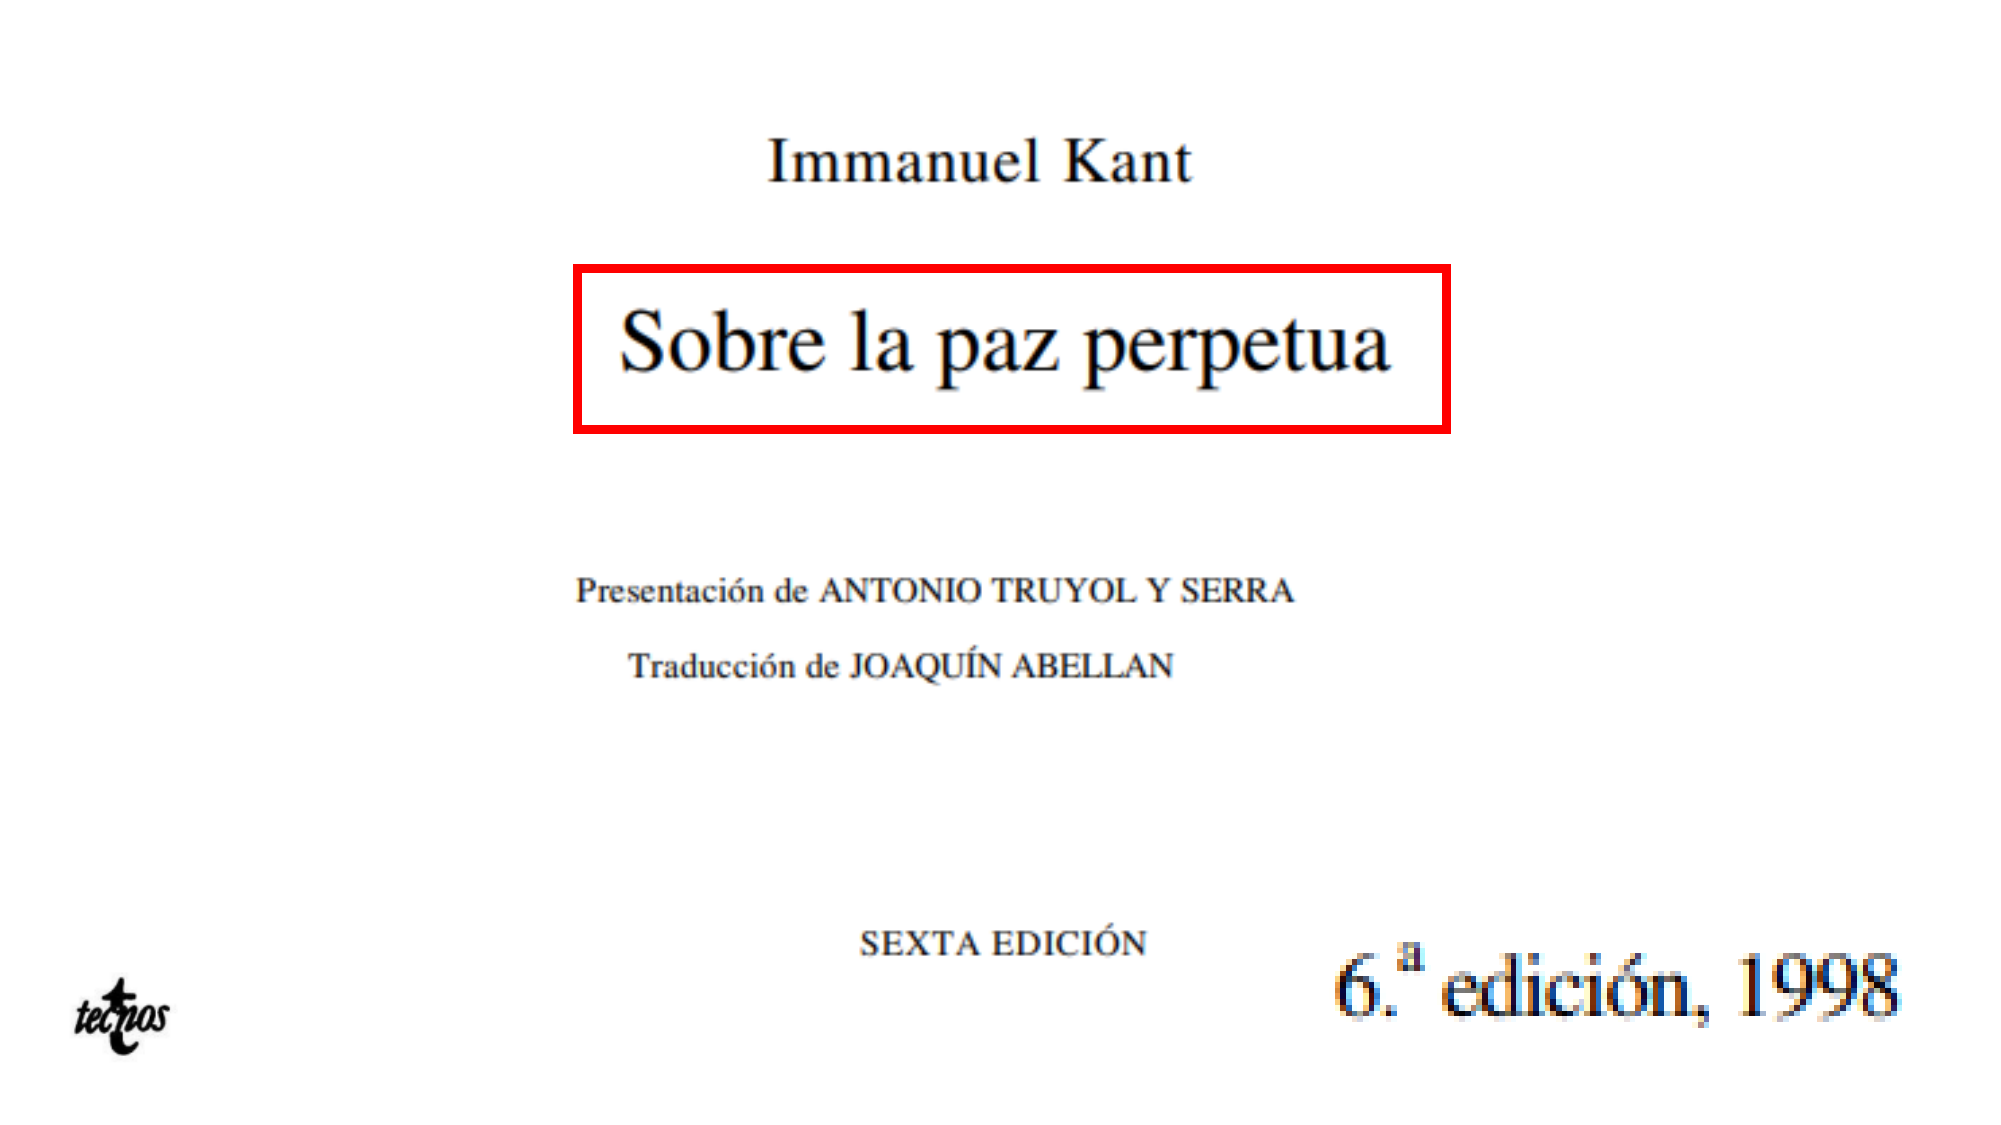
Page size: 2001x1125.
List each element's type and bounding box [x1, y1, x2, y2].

picture [29, 957, 203, 1078]
picture [505, 45, 1971, 1108]
